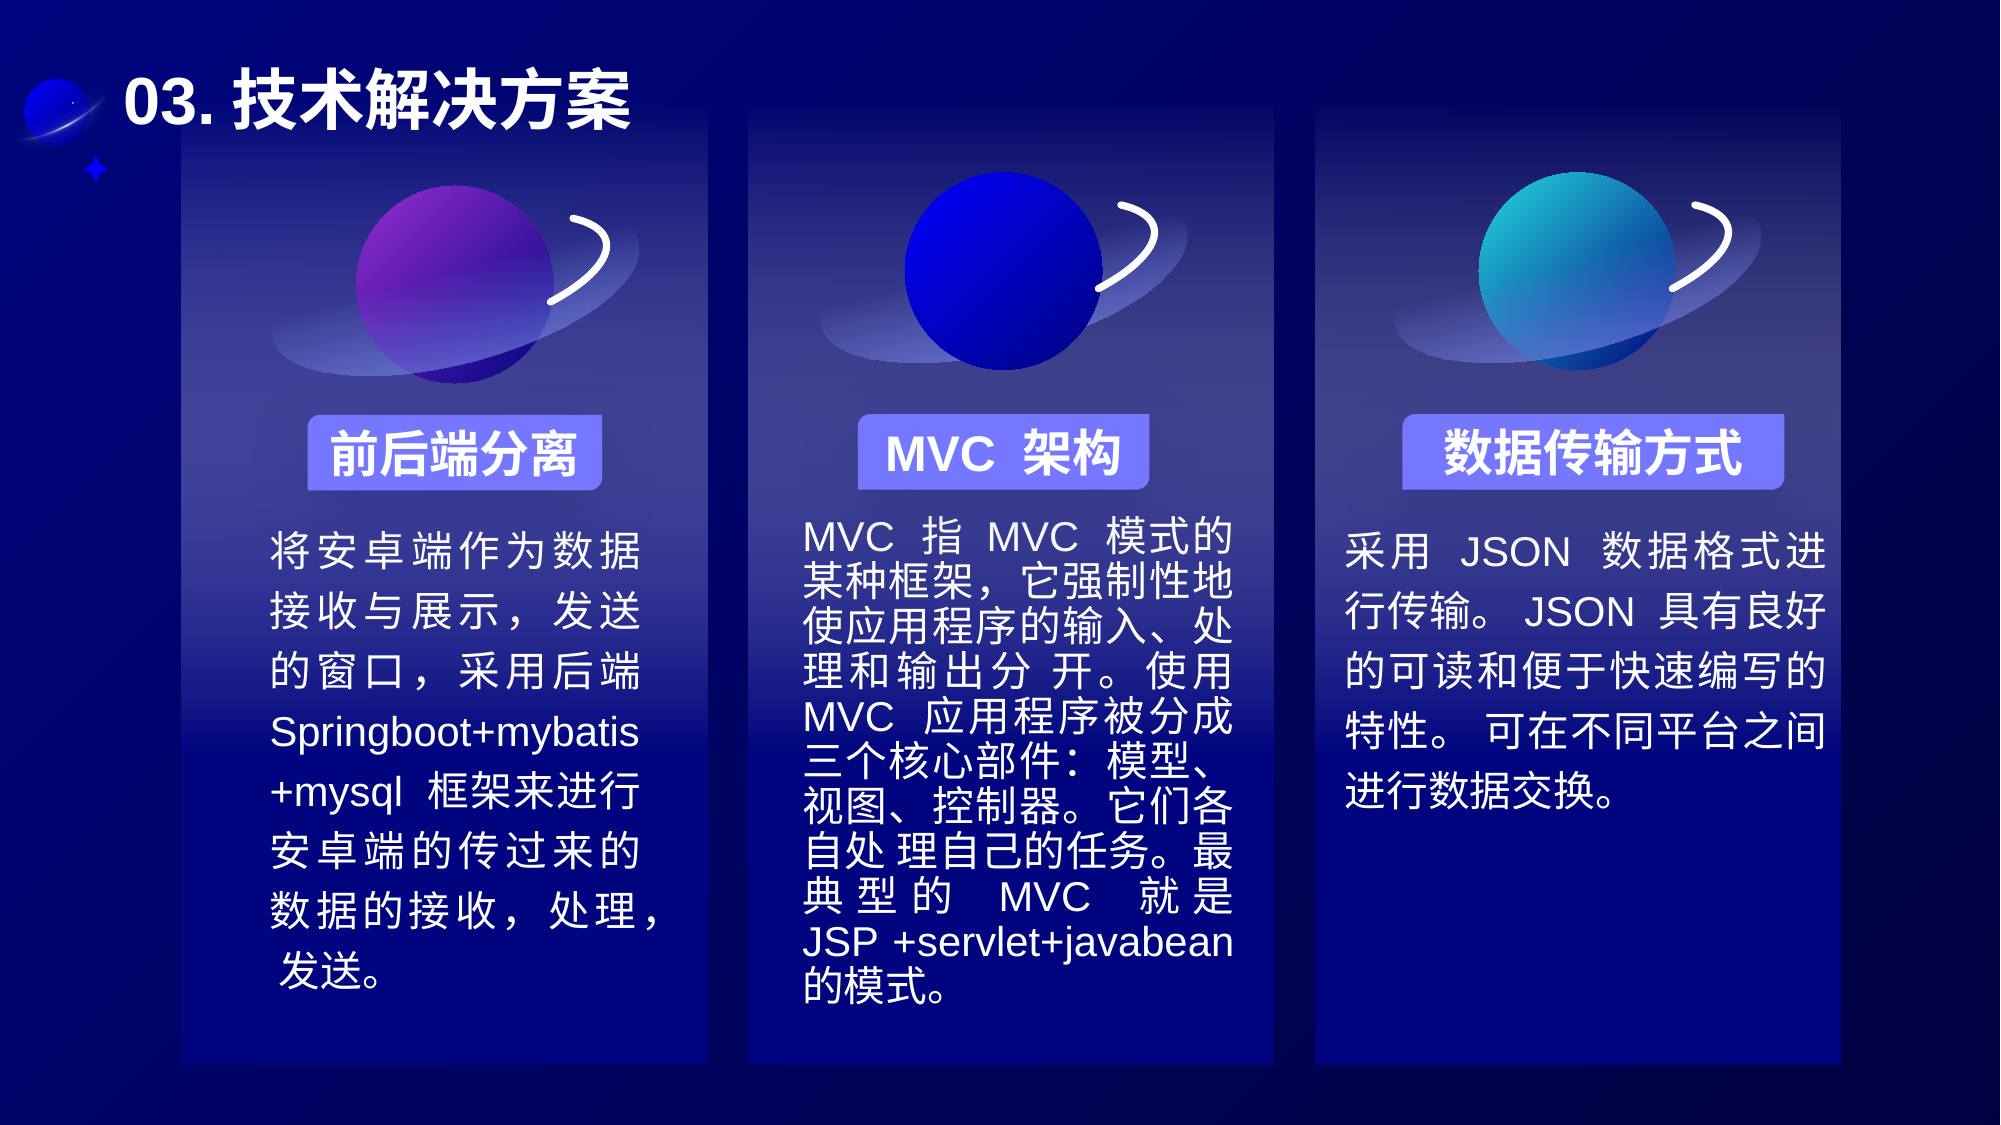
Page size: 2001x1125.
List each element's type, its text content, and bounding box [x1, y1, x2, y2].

text_box [181, 99, 708, 1065]
text_box MVC 架构 [856, 413, 1151, 491]
text_box 前后端分离 [306, 413, 604, 492]
text_box [747, 99, 1275, 1065]
text_box 采用 JSON 数据格式进行传输。JSON 具有良好的可读和便于快速编写的特性。 可在不同平台之间进行数据交换。 [1329, 507, 1843, 823]
text_box 数据传输方式 [1401, 413, 1786, 491]
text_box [1389, 172, 1766, 370]
list 03.技术解决方案 [108, 56, 992, 147]
text_box [1314, 100, 1842, 1065]
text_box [815, 172, 1192, 370]
text_box MVC 指 MVC 模式的某种框架，它强制性地使应用程序的输入、处理和输出分 开。使用 MVC 应用程序被分成三个核心部件：模型、视图、控制器。它们各自处 理自己的任务。最典型的 MVC 就是 JSP +servlet+javabean 的模式。 [787, 507, 1250, 1018]
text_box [267, 185, 644, 384]
text_box 将安卓端作为数据接收与展示，发送的窗口，采用后端 Springboot+mybatis+mysql 框架来进行安卓端的传过来的数据的接收，处理， 发送。 [254, 507, 657, 1003]
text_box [5, 79, 121, 183]
